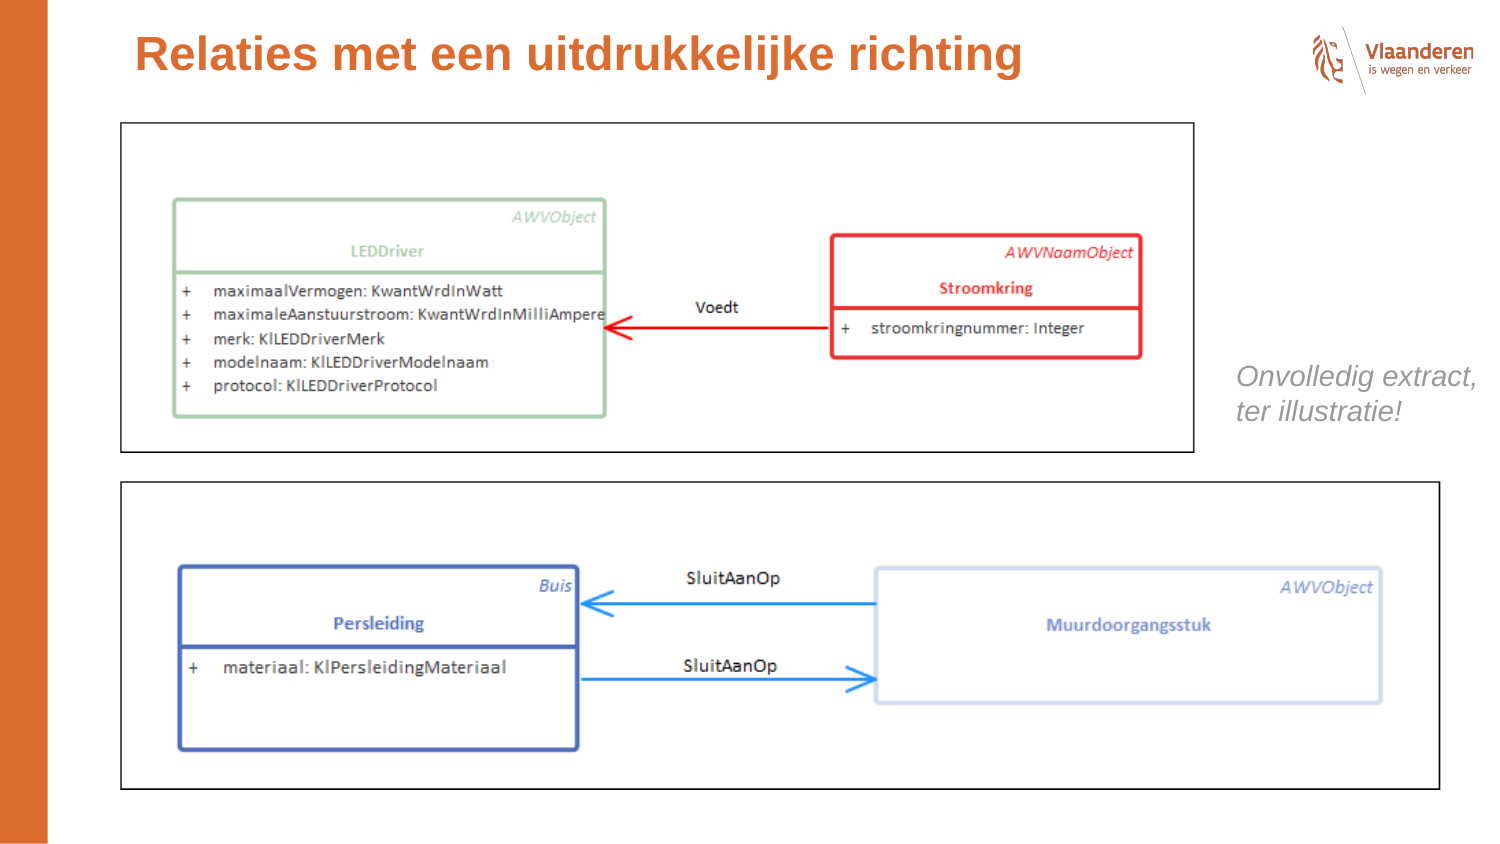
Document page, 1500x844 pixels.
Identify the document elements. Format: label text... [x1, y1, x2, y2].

text_box Onvolledig extract, ter illustratie! [1220, 341, 1500, 436]
picture [119, 121, 1196, 453]
title Relaties met een uitdrukkelijke richting [119, 0, 1163, 94]
picture [119, 479, 1442, 790]
picture [1313, 26, 1474, 94]
